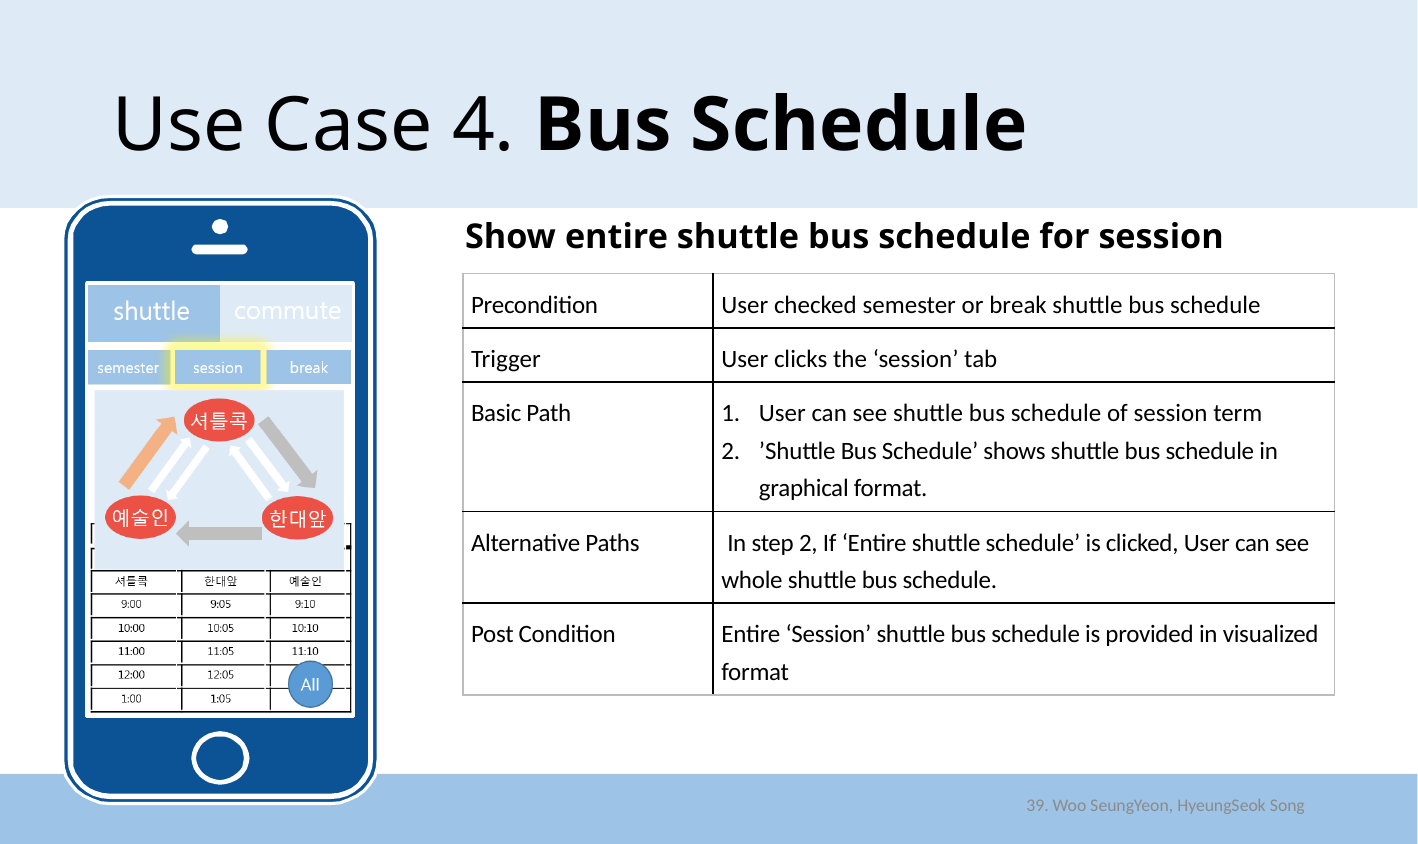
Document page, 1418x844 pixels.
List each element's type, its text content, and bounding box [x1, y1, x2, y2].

picture [83, 279, 356, 730]
table_cell Alternative Paths [464, 512, 712, 602]
table_cell User clicks the ‘session’ tab [714, 329, 1334, 381]
table_cell In step 2, If ‘Entire shuttle schedule’ is clicked, User can see whole shuttle bus schedule. [714, 512, 1334, 602]
table_cell Entire ‘Session’ shuttle bus schedule is provided in visualized format [714, 604, 1334, 694]
text_box Show entire shuttle bus schedule for session [450, 199, 1396, 276]
title Use Case 4. Bus Schedule [97, 44, 1320, 208]
text_box [62, 196, 379, 804]
table_cell Post Condition [464, 604, 712, 694]
slide_number 39. Woo SeungYeon, HyeungSeok Song [1001, 782, 1320, 827]
table_cell User can see shuttle bus schedule of session term ’Shuttle Bus Schedule’ shows shuttle bus schedule in graphical format. [714, 383, 1334, 511]
table_header Precondition [464, 274, 712, 327]
table_cell Trigger [464, 329, 712, 381]
table_cell Basic Path [464, 383, 712, 511]
table_header User checked semester or break shuttle bus schedule [714, 274, 1334, 327]
